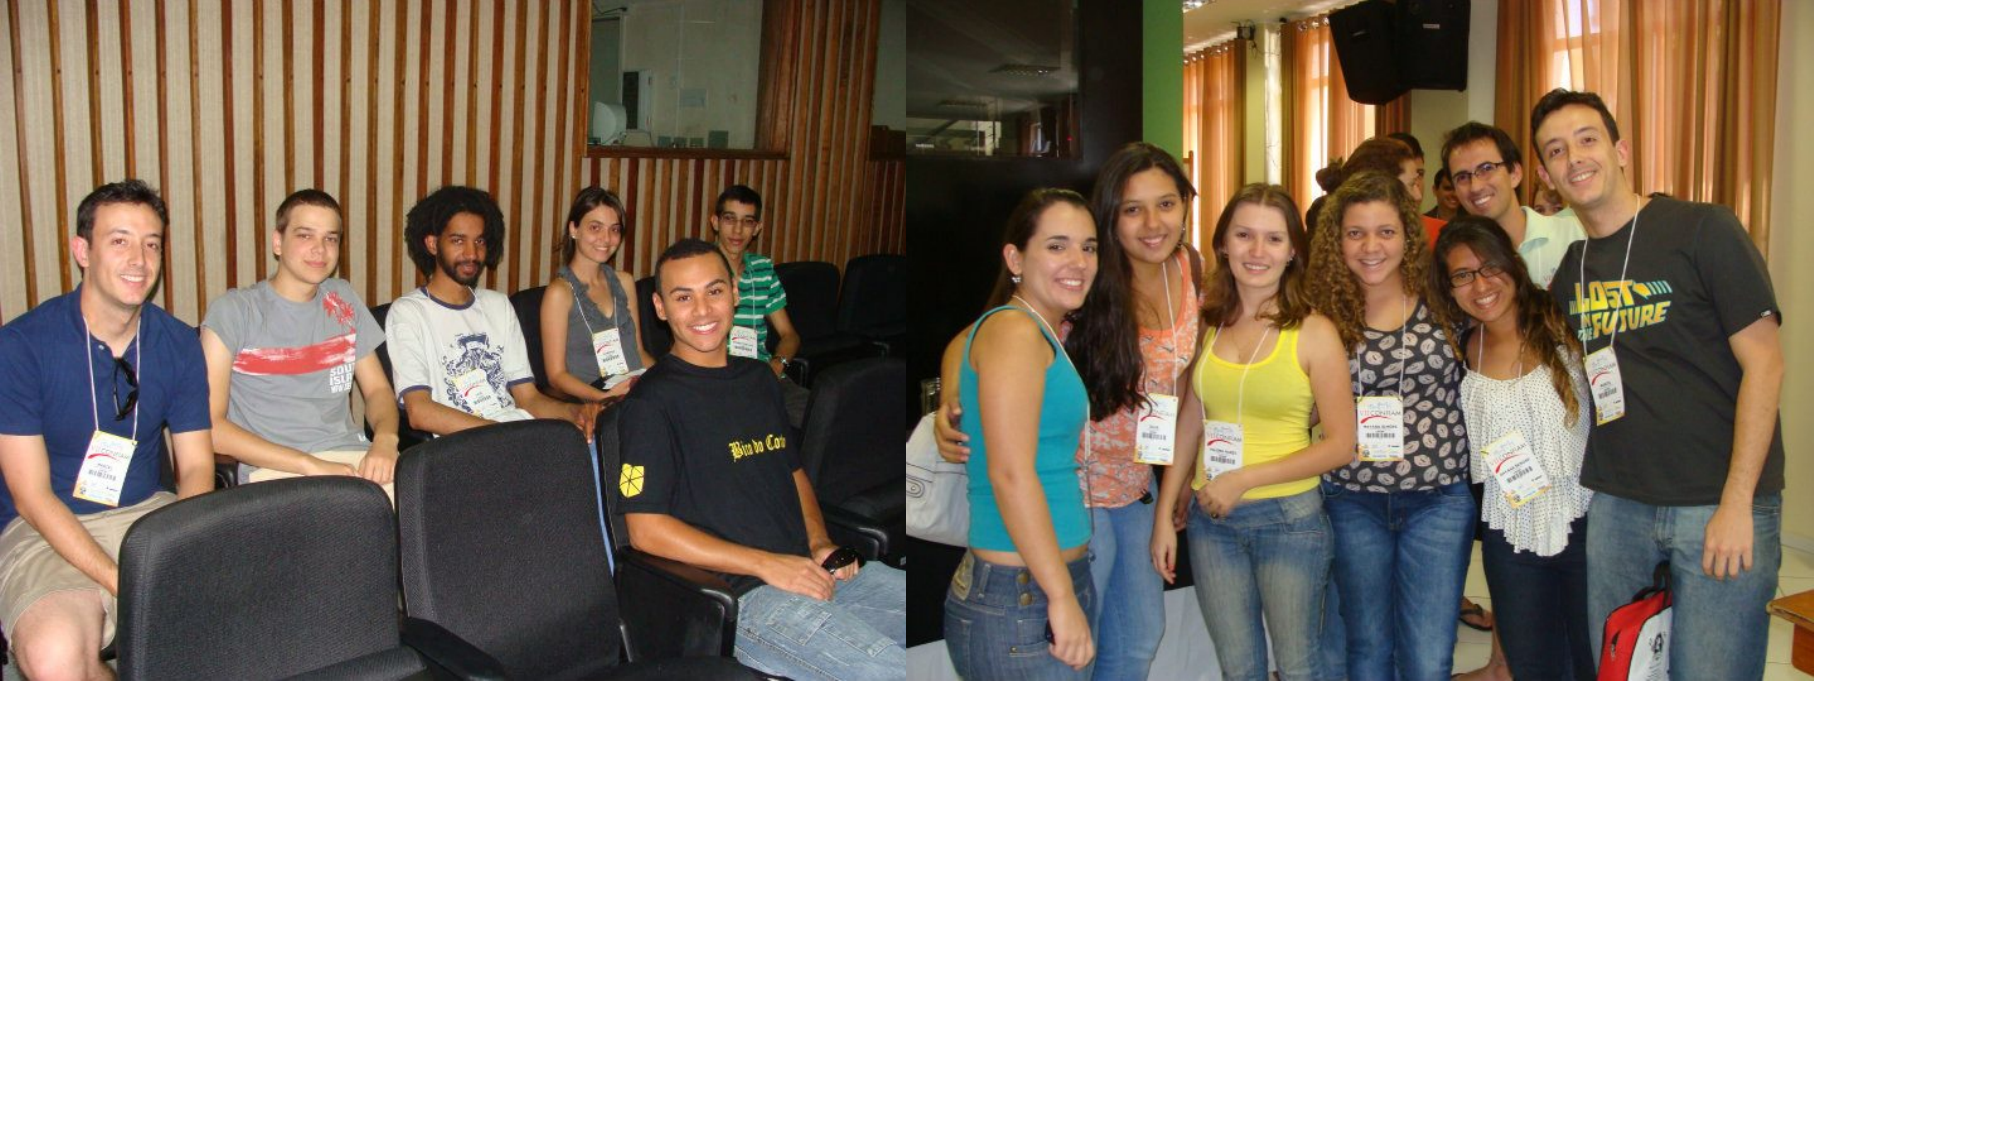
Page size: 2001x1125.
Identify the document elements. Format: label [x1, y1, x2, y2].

picture [0, 0, 1815, 681]
